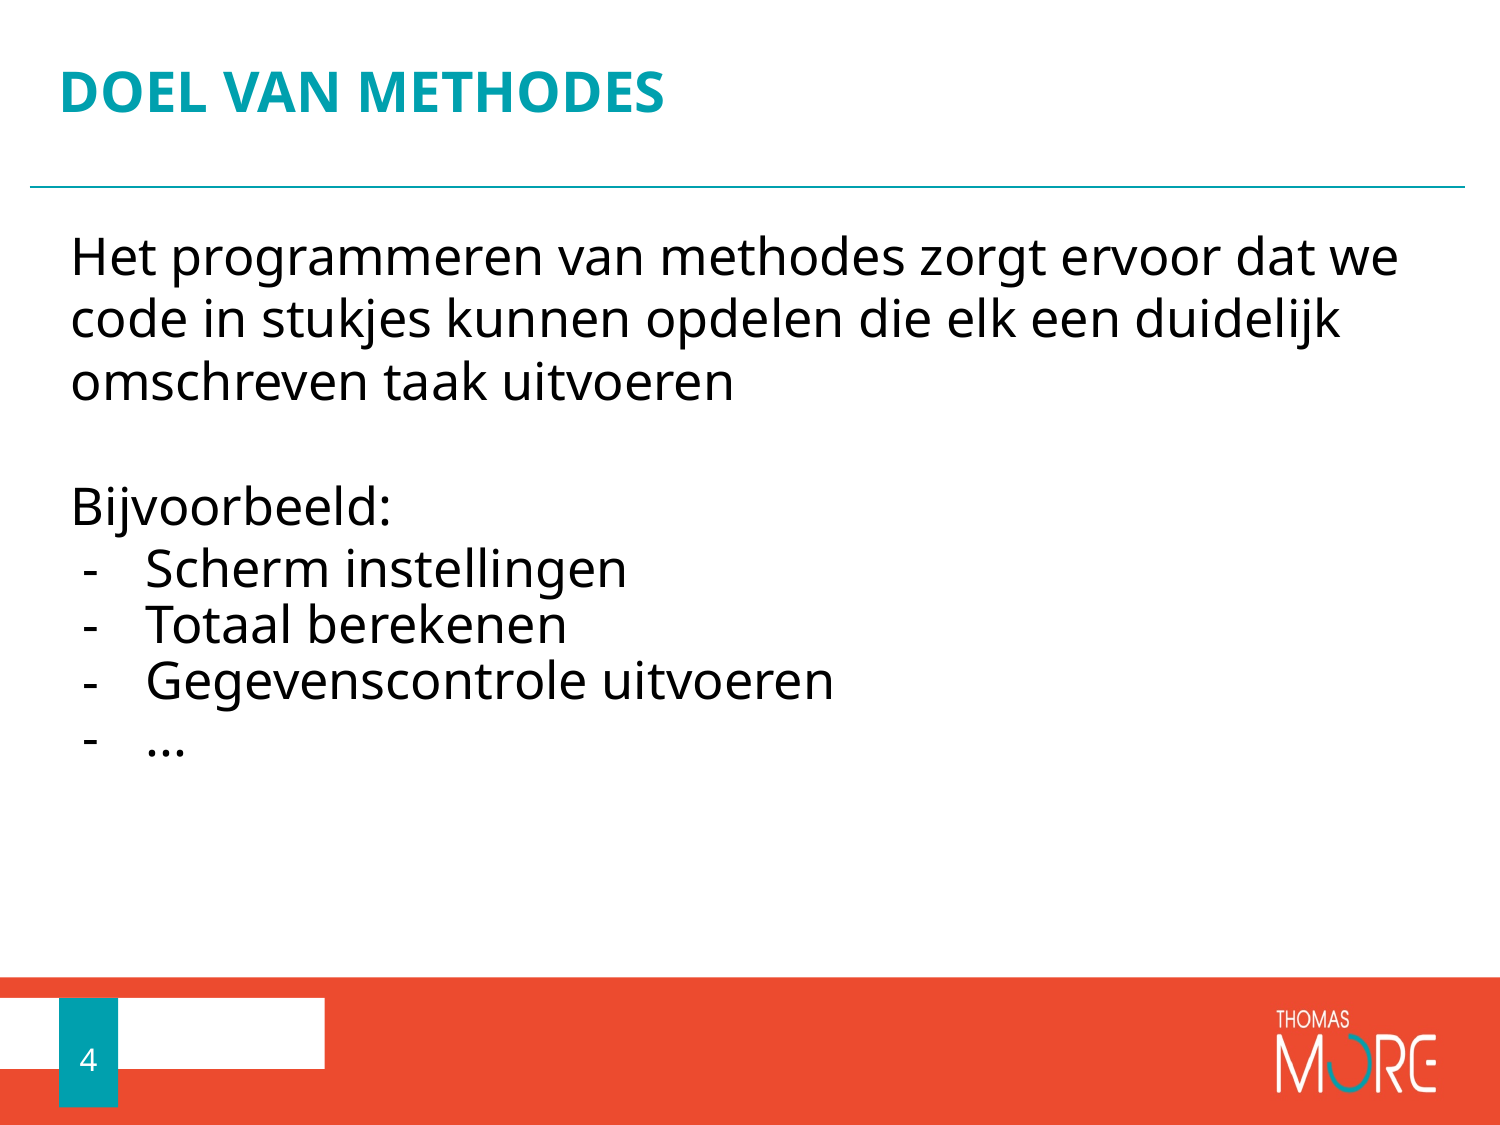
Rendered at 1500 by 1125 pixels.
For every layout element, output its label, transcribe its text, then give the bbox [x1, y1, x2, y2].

title DOEL VAN METHODES [0, 0, 1500, 188]
picture [1254, 980, 1458, 1122]
list Het programmeren van methodes zorgt ervoor dat we code in stukjes kunnen opdelen die elk een duidelijk omschreven taak uitvoeren Bijvoorbeeld: Scherm instellingen Totaal berekenen Gegevenscontrole uitvoeren ... [0, 188, 1500, 916]
slide_number 4 [59, 998, 119, 1108]
